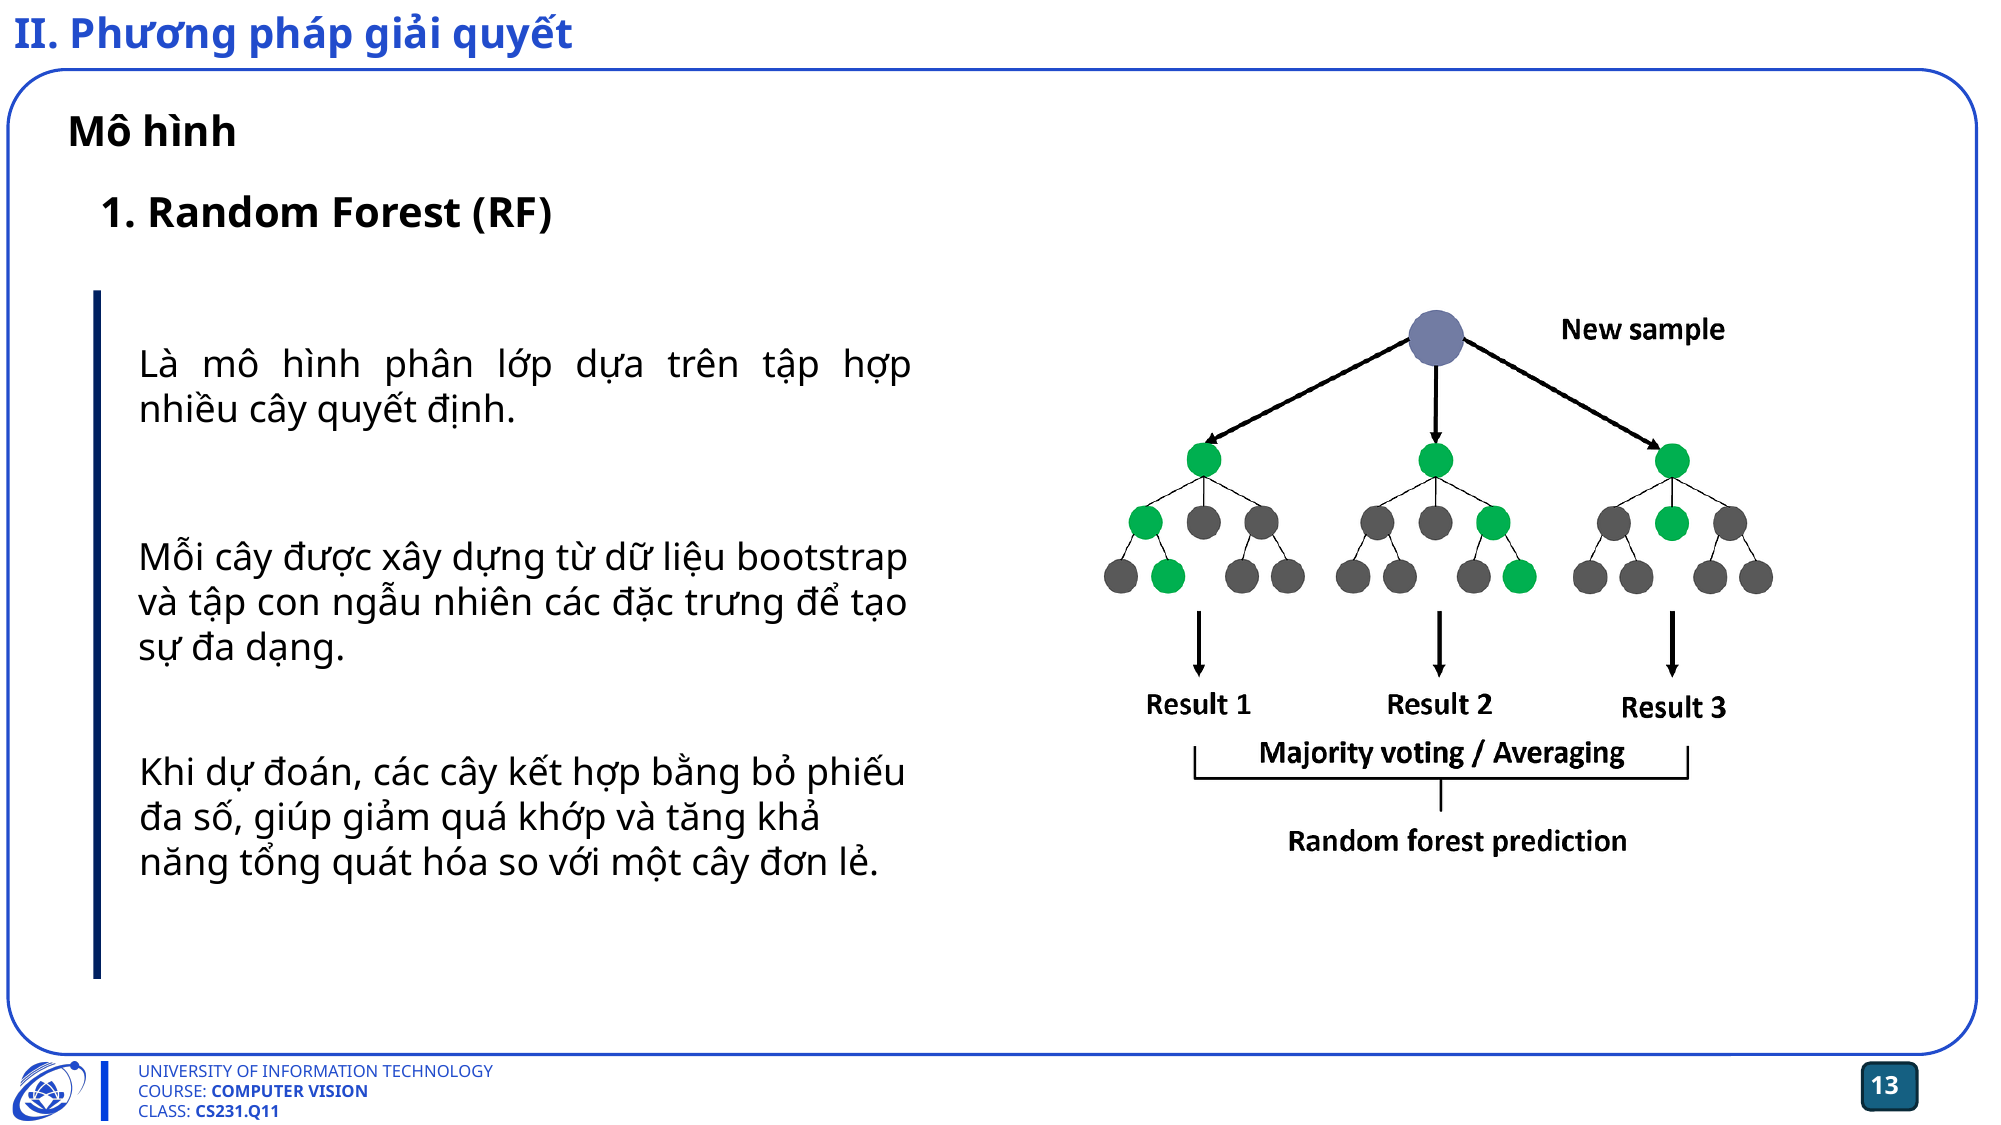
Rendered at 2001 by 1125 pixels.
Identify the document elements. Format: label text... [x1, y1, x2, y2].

text_box II. Phương pháp giải quyết [0, 0, 1012, 64]
text_box [1914, 1062, 1919, 1111]
text_box 1. Random Forest (RF) [85, 178, 1012, 243]
text_box [7, 69, 1977, 1055]
slide_number 13 [1464, 1056, 1914, 1117]
text_box Khi dự đoán, các cây kết hợp bằng bỏ phiếu đa số, giúp giảm quá khớp và tăng khả năng tổng quát hóa so với một cây đơn lẻ. [124, 740, 927, 891]
text_box Mô hình [52, 97, 860, 163]
text_box UNIVERSITY OF INFORMATION TECHNOLOGY COURSE: COMPUTER VISION CLASS: CS231.Q11 [123, 1055, 883, 1125]
picture [949, 277, 1971, 907]
text_box [99, 1059, 110, 1122]
text_box Là mô hình phân lớp dựa trên tập hợp nhiều cây quyết định. [123, 332, 928, 437]
text_box Mỗi cây được xây dựng từ dữ liệu bootstrap và tập con ngẫu nhiên các đặc trưng để tạo sự đa dạng. [123, 525, 924, 676]
text_box [92, 289, 102, 980]
text_box [12, 1061, 86, 1121]
